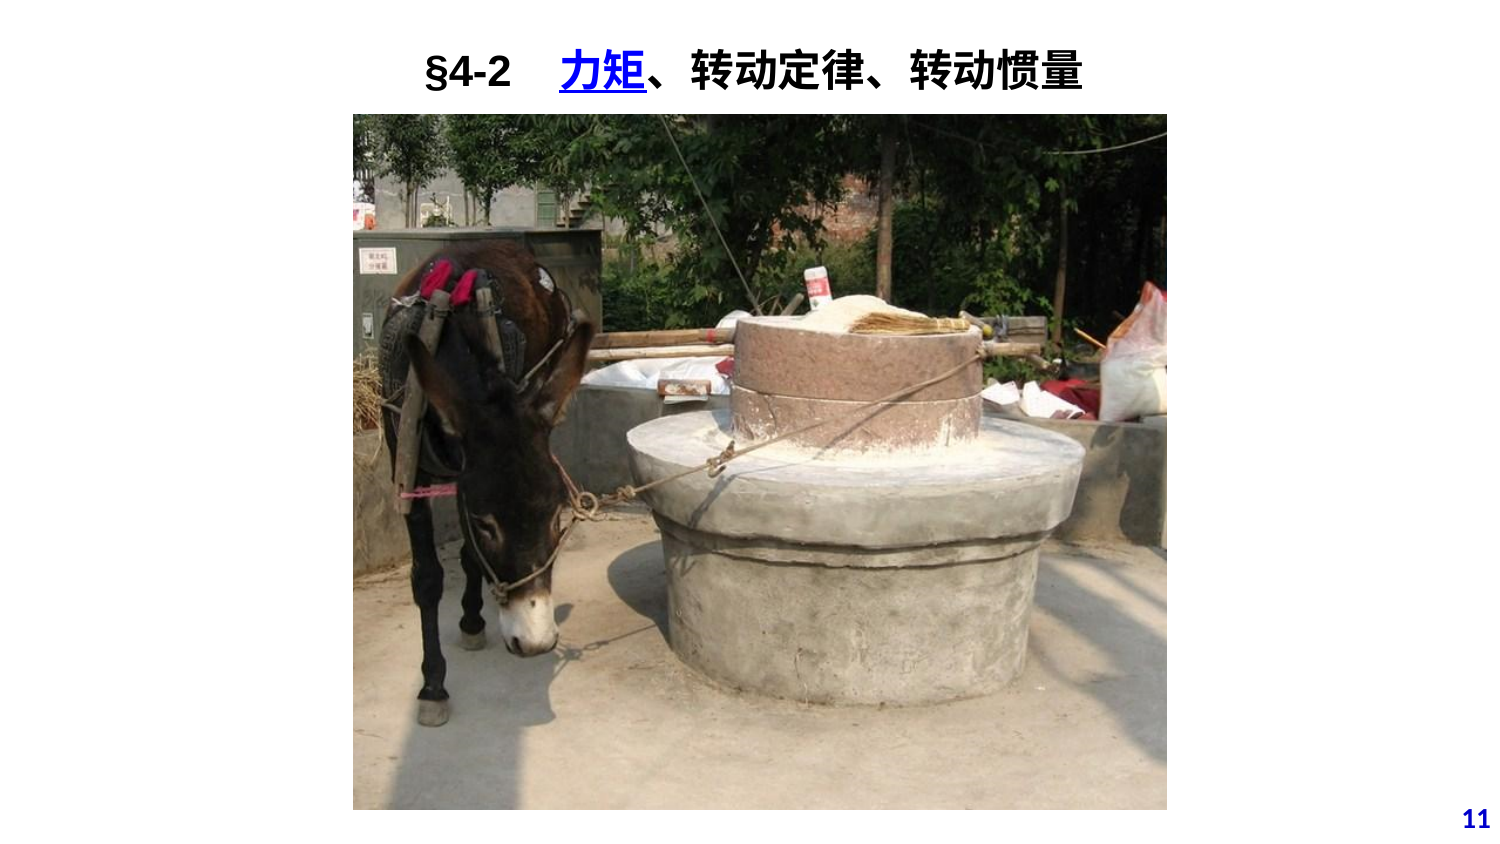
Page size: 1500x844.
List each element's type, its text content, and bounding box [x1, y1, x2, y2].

slide_number 11 [1156, 793, 1500, 839]
picture [353, 114, 1167, 810]
text_box §4-2 力矩、转动定律、转动惯量 [324, 35, 1184, 114]
